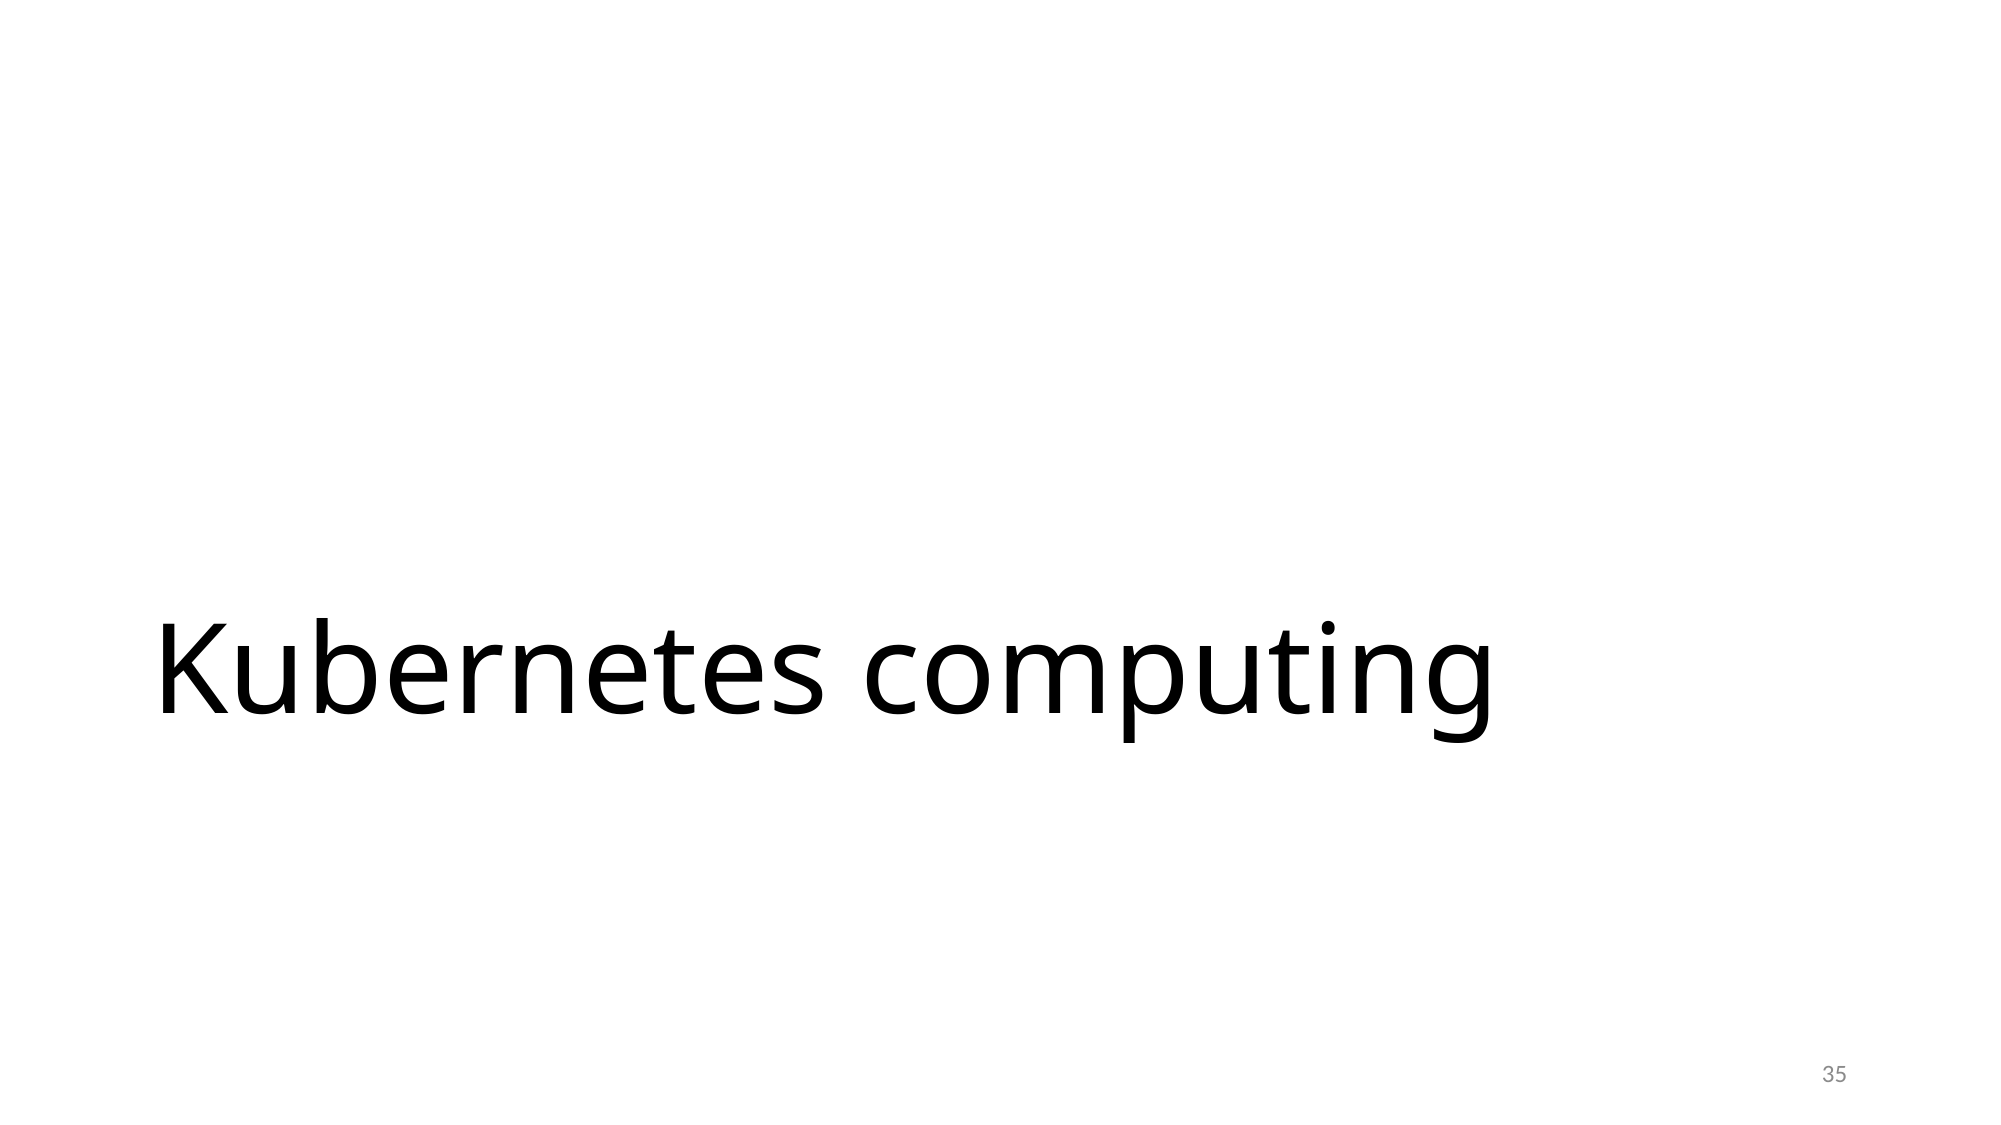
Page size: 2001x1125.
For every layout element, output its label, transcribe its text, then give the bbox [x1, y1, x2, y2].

title Kubernetes computing [136, 280, 1862, 749]
slide_number 35 [1412, 1042, 1863, 1103]
